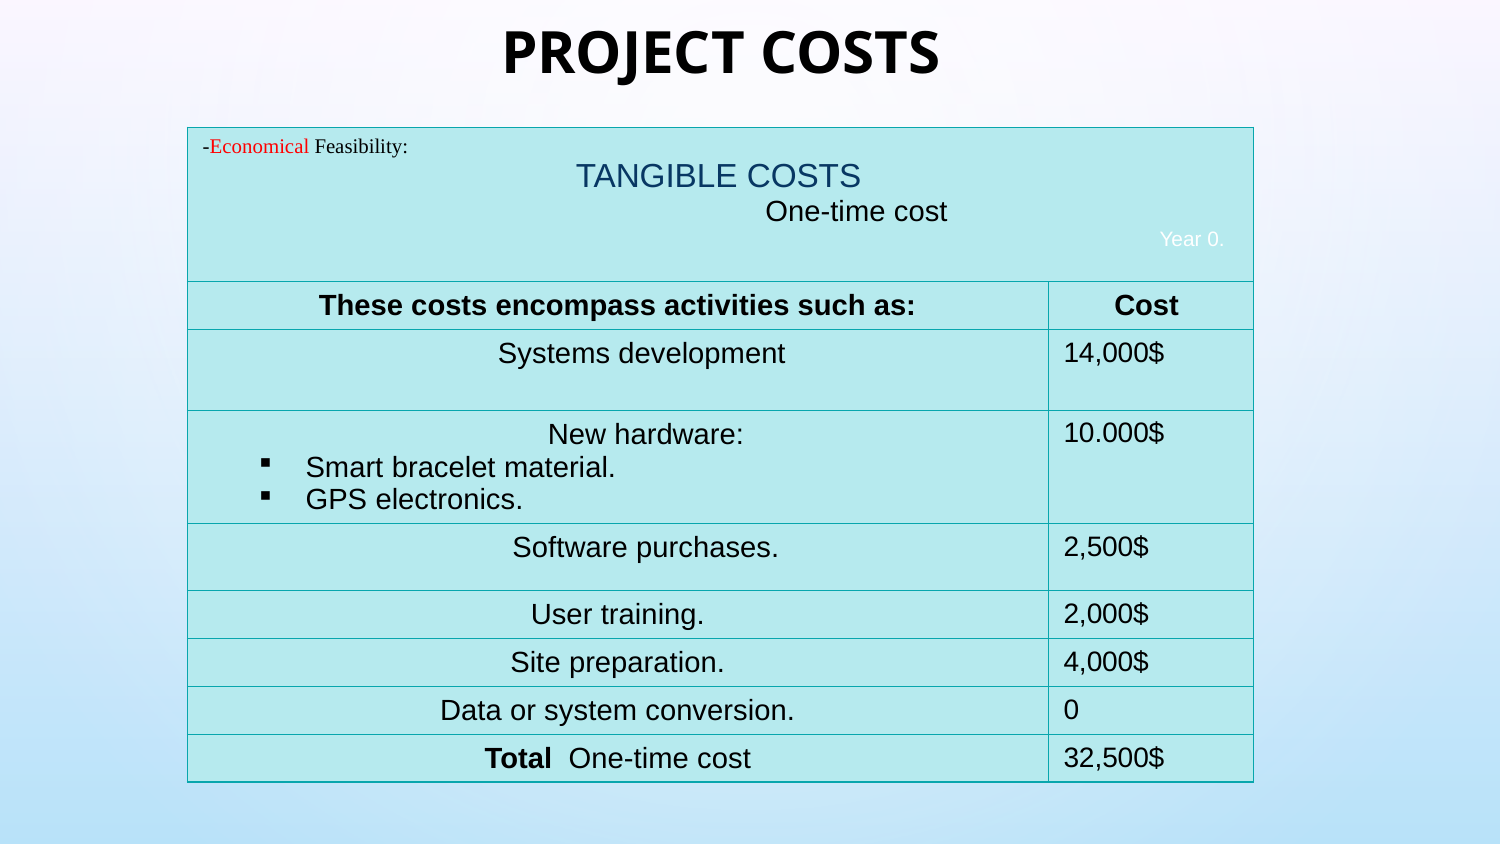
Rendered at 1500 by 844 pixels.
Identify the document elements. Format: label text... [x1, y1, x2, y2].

table_cell Cost [1049, 282, 1253, 329]
table_cell 0 [1049, 687, 1253, 734]
table_header -Economical Feasibility: TANGIBLE COSTS One-time cost Year 0. [188, 128, 1253, 281]
table_cell 14,000$ [1049, 330, 1253, 410]
table_cell 2,000$ [1049, 591, 1253, 638]
table_cell Systems development [188, 330, 1048, 410]
table_cell User training. [188, 591, 1048, 638]
table_cell New hardware: Smart bracelet material. GPS electronics. [188, 411, 1048, 523]
table_cell Data or system conversion. [188, 687, 1048, 734]
table_cell 10.000$ [1049, 411, 1253, 523]
table_cell Total One-time cost [188, 735, 1048, 781]
table_cell 2,500$ [1049, 524, 1253, 590]
table_cell Cost reduction and avoidance. [0, 20, 1500, 837]
table_cell Software purchases. [188, 524, 1048, 590]
table_cell Site preparation. [188, 639, 1048, 686]
title Project Costs [233, 20, 1208, 90]
table_cell These costs encompass activities such as: [188, 282, 1048, 329]
table_cell 32,500$ [1049, 735, 1253, 781]
table_cell 4,000$ [1049, 639, 1253, 686]
